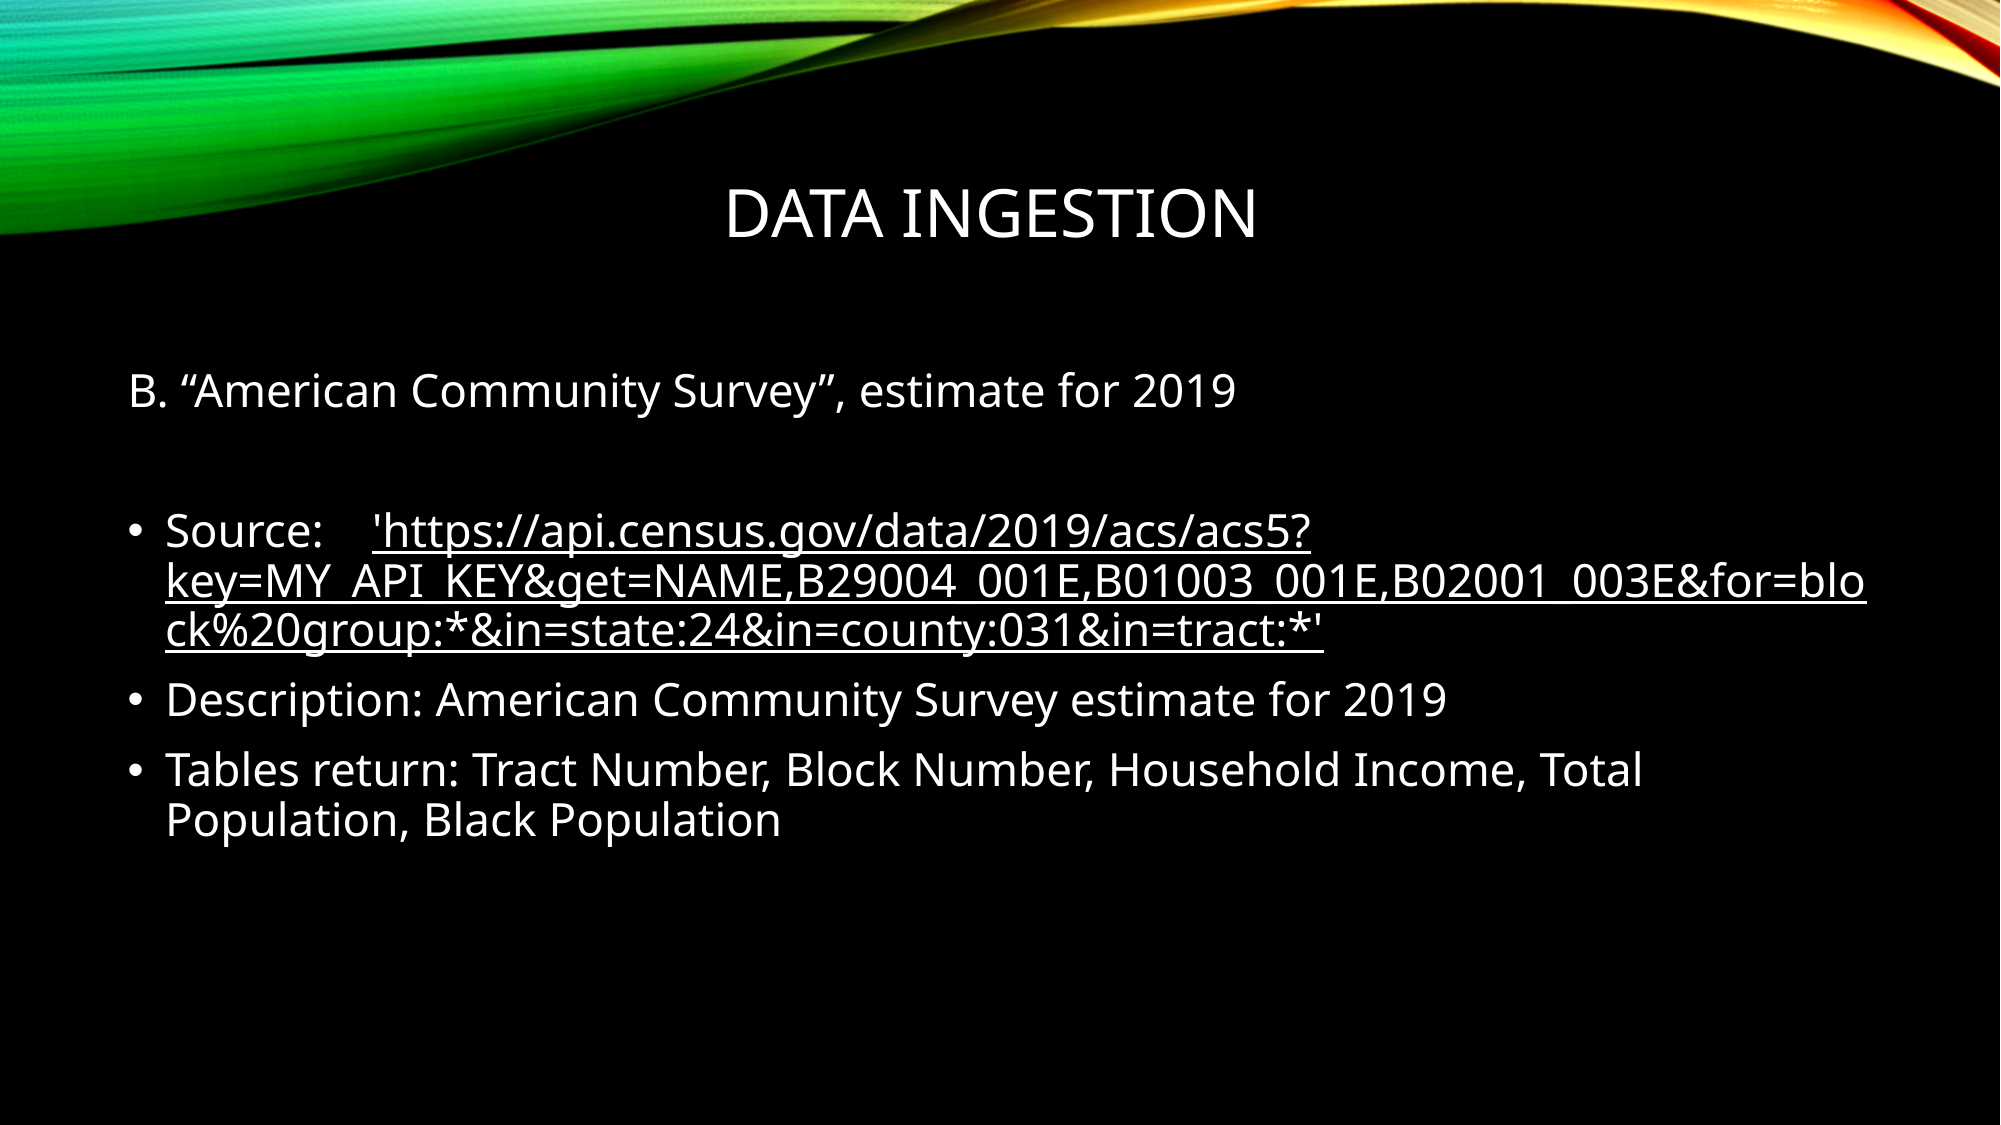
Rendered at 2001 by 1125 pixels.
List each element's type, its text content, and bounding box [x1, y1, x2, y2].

title Data ingestion [96, 125, 1888, 306]
list B. “American Community Survey”, estimate for 2019 Source: 'https://api.census.gov/data/2019/acs/acs5?key=MY_API_KEY&get=NAME,B29004_001E,B01003_001E,B02001_003E&for=block%20group:*&in=state:24&in=county:031&in=tract:*' Description: American Community Survey estimate for 2019 Tables return: Tract Number, Block Number, Household Income, Total Population, Black Population [112, 360, 1888, 1021]
picture [0, 0, 2000, 237]
